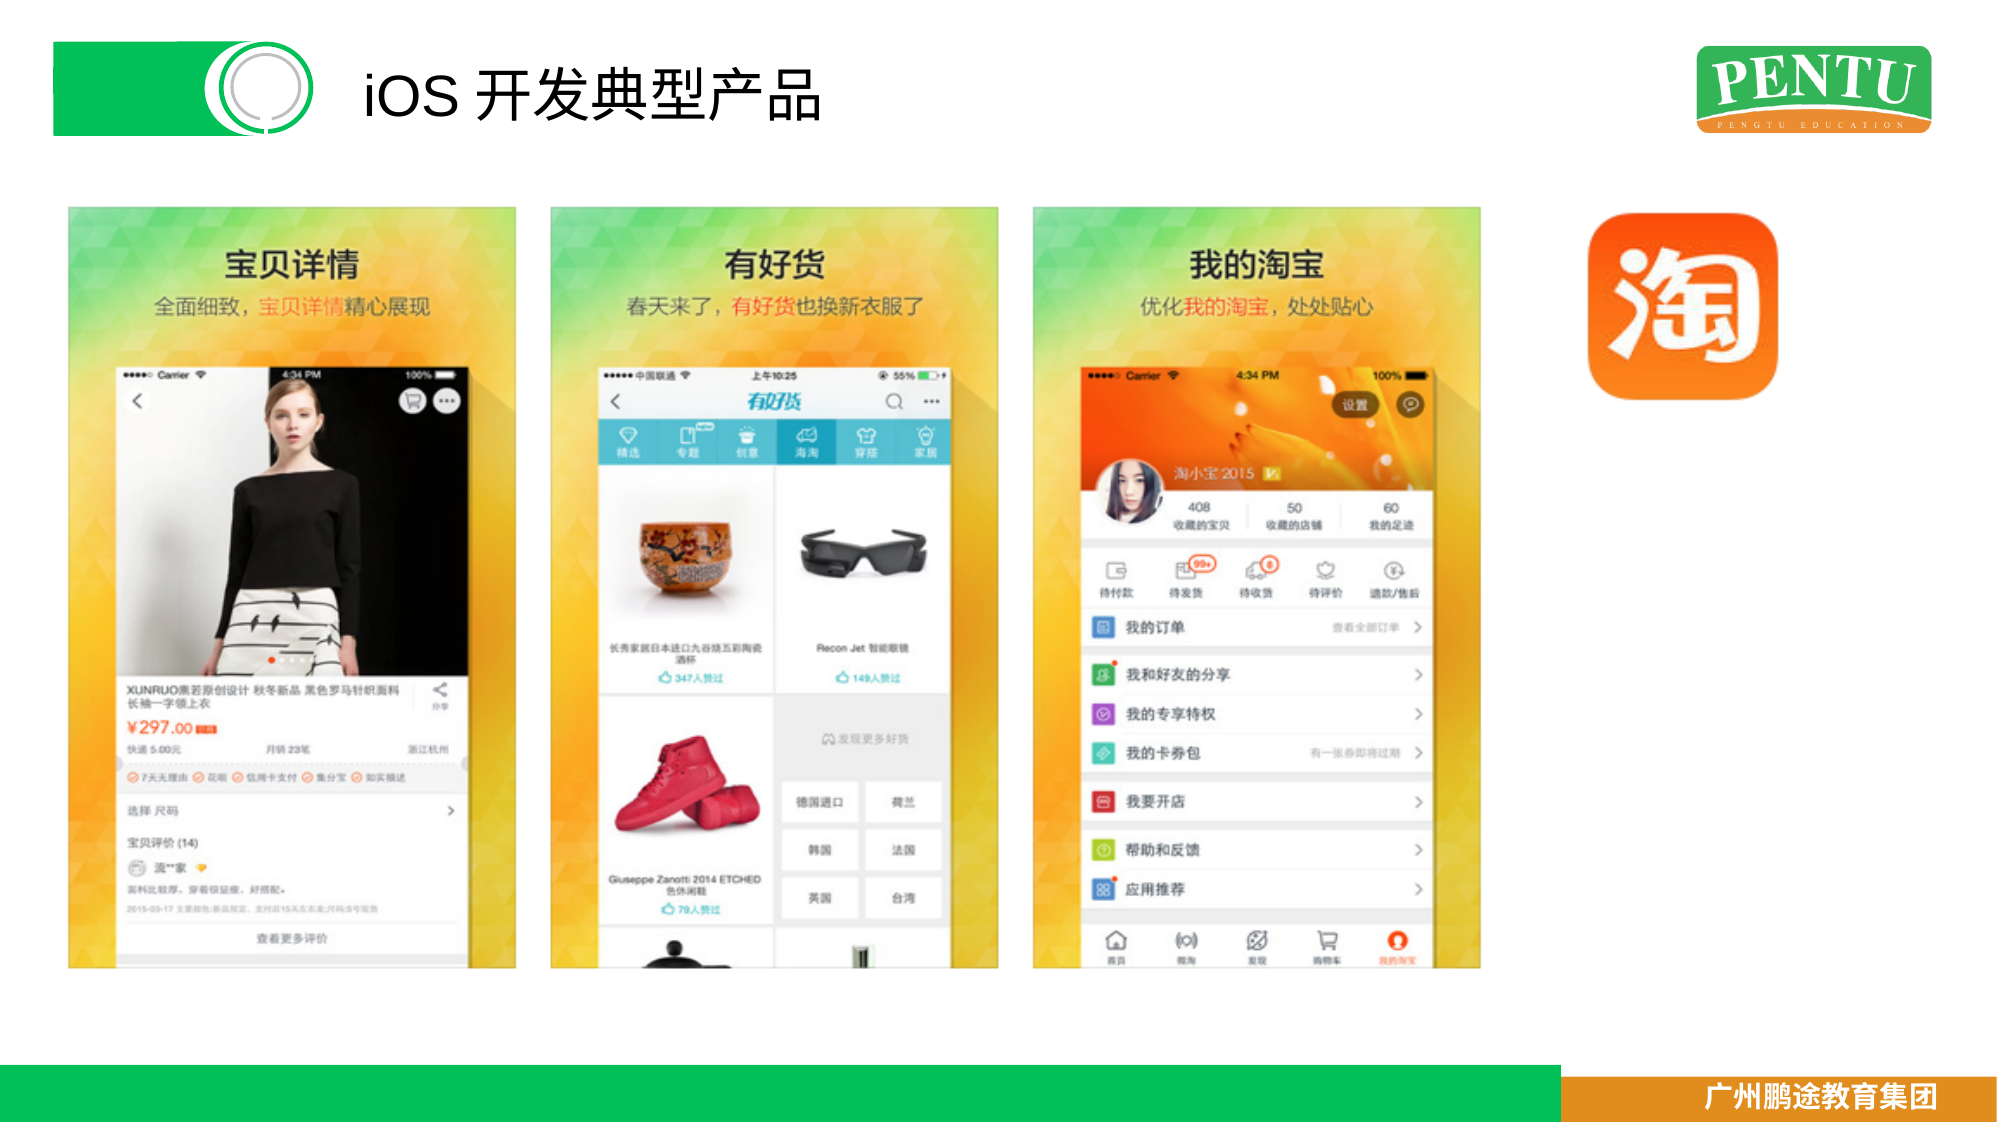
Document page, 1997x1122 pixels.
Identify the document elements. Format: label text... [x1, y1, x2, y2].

title iOS开发典型产品 [348, 51, 1649, 136]
picture [53, 194, 1495, 987]
picture [1671, 29, 1961, 152]
picture [1576, 206, 1790, 406]
